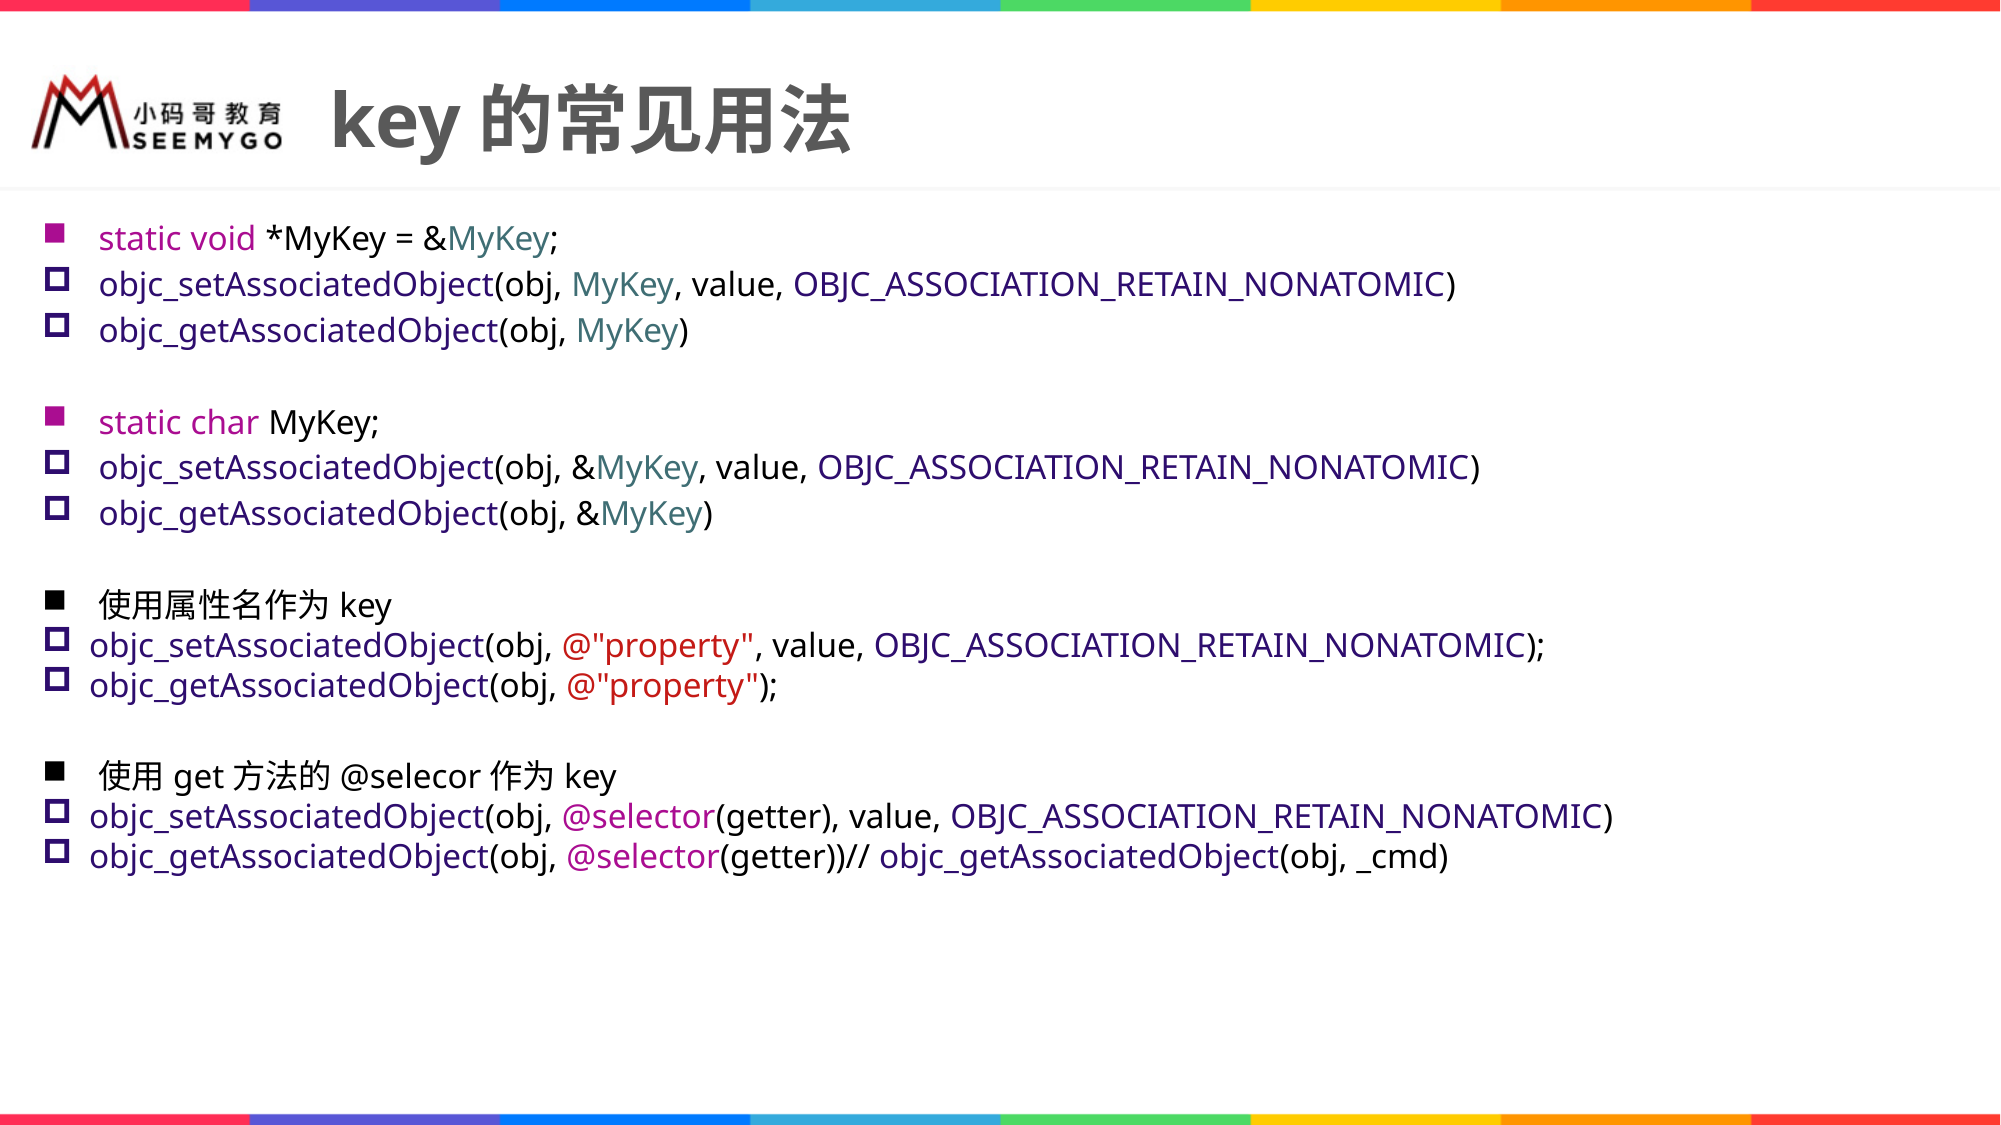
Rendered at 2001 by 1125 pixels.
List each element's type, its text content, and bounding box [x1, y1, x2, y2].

text_box static void *MyKey = &MyKey; objc_setAssociatedObject(obj, MyKey, value, OBJC_ASSOCIATION_RETAIN_NONATOMIC) objc_getAssociatedObject(obj, MyKey) static char MyKey; objc_setAssociatedObject(obj, &MyKey, value, OBJC_ASSOCIATION_RETAIN_NONATOMIC) objc_getAssociatedObject(obj, &MyKey) 使用属性名作为key objc_setAssociatedObject(obj, @"property", value, OBJC_ASSOCIATION_RETAIN_NONATOMIC); objc_getAssociatedObject(obj, @"property"); 使用get方法的@selecor作为key objc_setAssociatedObject(obj, @selector(getter), value, OBJC_ASSOCIATION_RETAIN_NONATOMIC) objc_getAssociatedObject(obj, @selector(getter))// objc_getAssociatedObject(obj, _cmd) [27, 204, 1968, 1079]
picture [0, 0, 2001, 1125]
title key的常见用法 [314, 64, 1968, 182]
